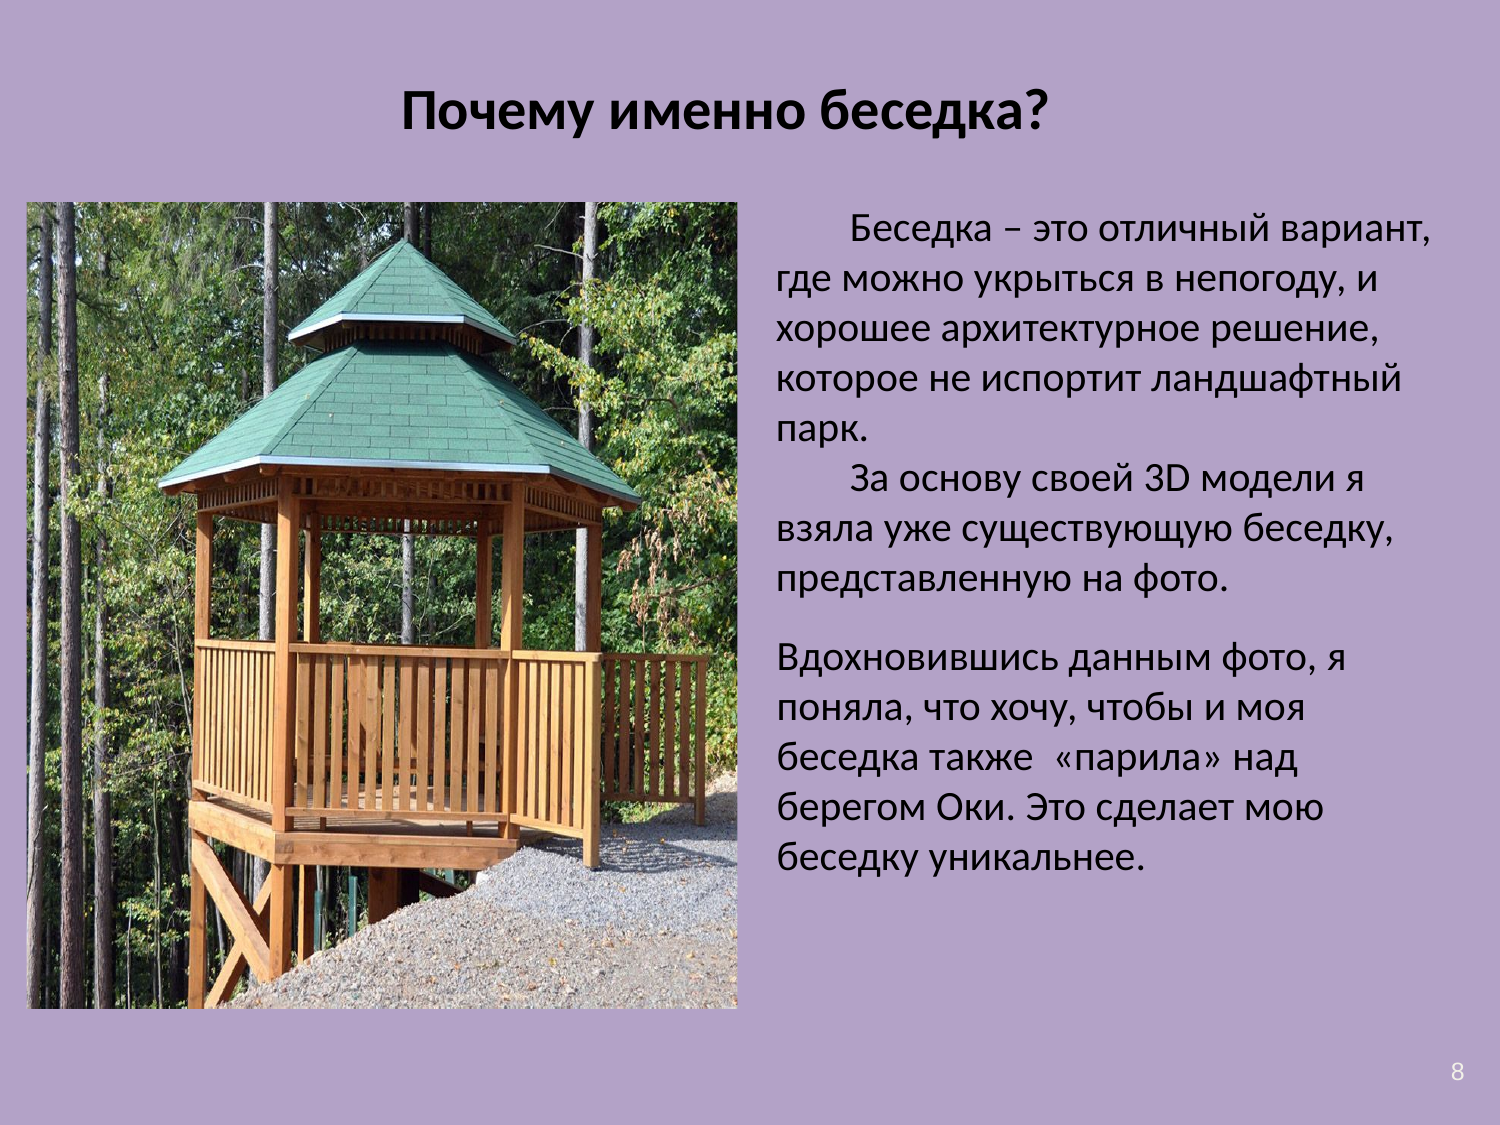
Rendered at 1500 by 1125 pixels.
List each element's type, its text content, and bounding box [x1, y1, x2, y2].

text_box Беседка – это отличный вариант, где можно укрыться в непогоду, и хорошее архитектурное решение, которое не испортит ландшафтный парк. За основу своей 3D модели я взяла уже существующую беседку, представленную на фото. [760, 192, 1477, 608]
picture [26, 201, 738, 1009]
text_box Вдохновившись данным фото, я поняла, что хочу, чтобы и моя беседка также «парила» над берегом Оки. Это сделает мою беседку уникальнее. [761, 621, 1465, 886]
text_box Почему именно беседка? [35, 63, 1418, 149]
